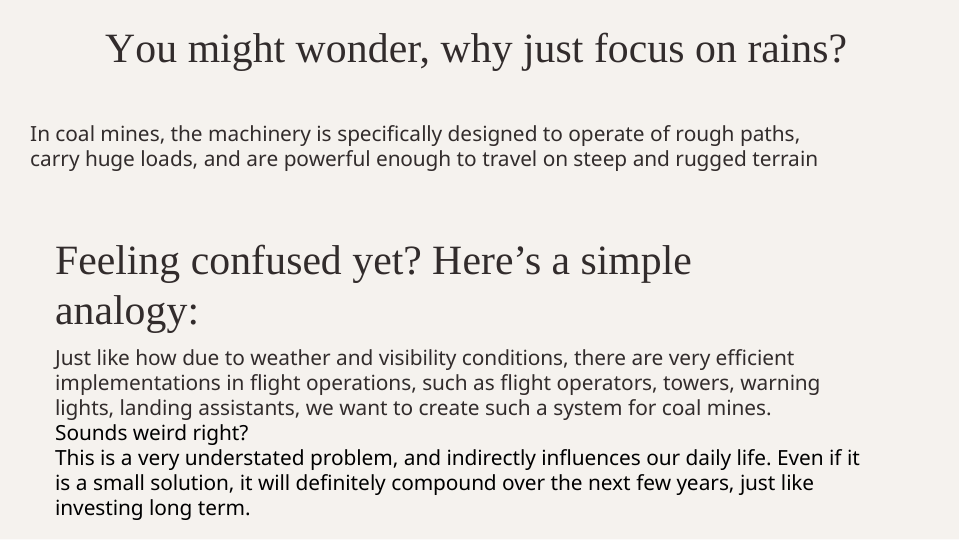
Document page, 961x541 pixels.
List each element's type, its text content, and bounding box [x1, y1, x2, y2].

text_box Feeling confused yet? Here’s a simple analogy: [55, 232, 836, 344]
list In coal mines, the machinery is specifically designed to operate of rough paths, carry huge loads, and are powerful enough to travel on steep and rugged terrain [30, 120, 848, 196]
text_box Just like how due to weather and visibility conditions, there are very efficient implementations in flight operations, such as flight operators, towers, warning lights, landing assistants, we want to create such a system for coal mines. Sounds weird right? This is a very understated problem, and indirectly influences our daily life. Even if it is a small solution, it will definitely compound over the next few years, just like investing long term. [55, 344, 873, 541]
title You might wonder, why just focus on rains? [105, 20, 886, 71]
